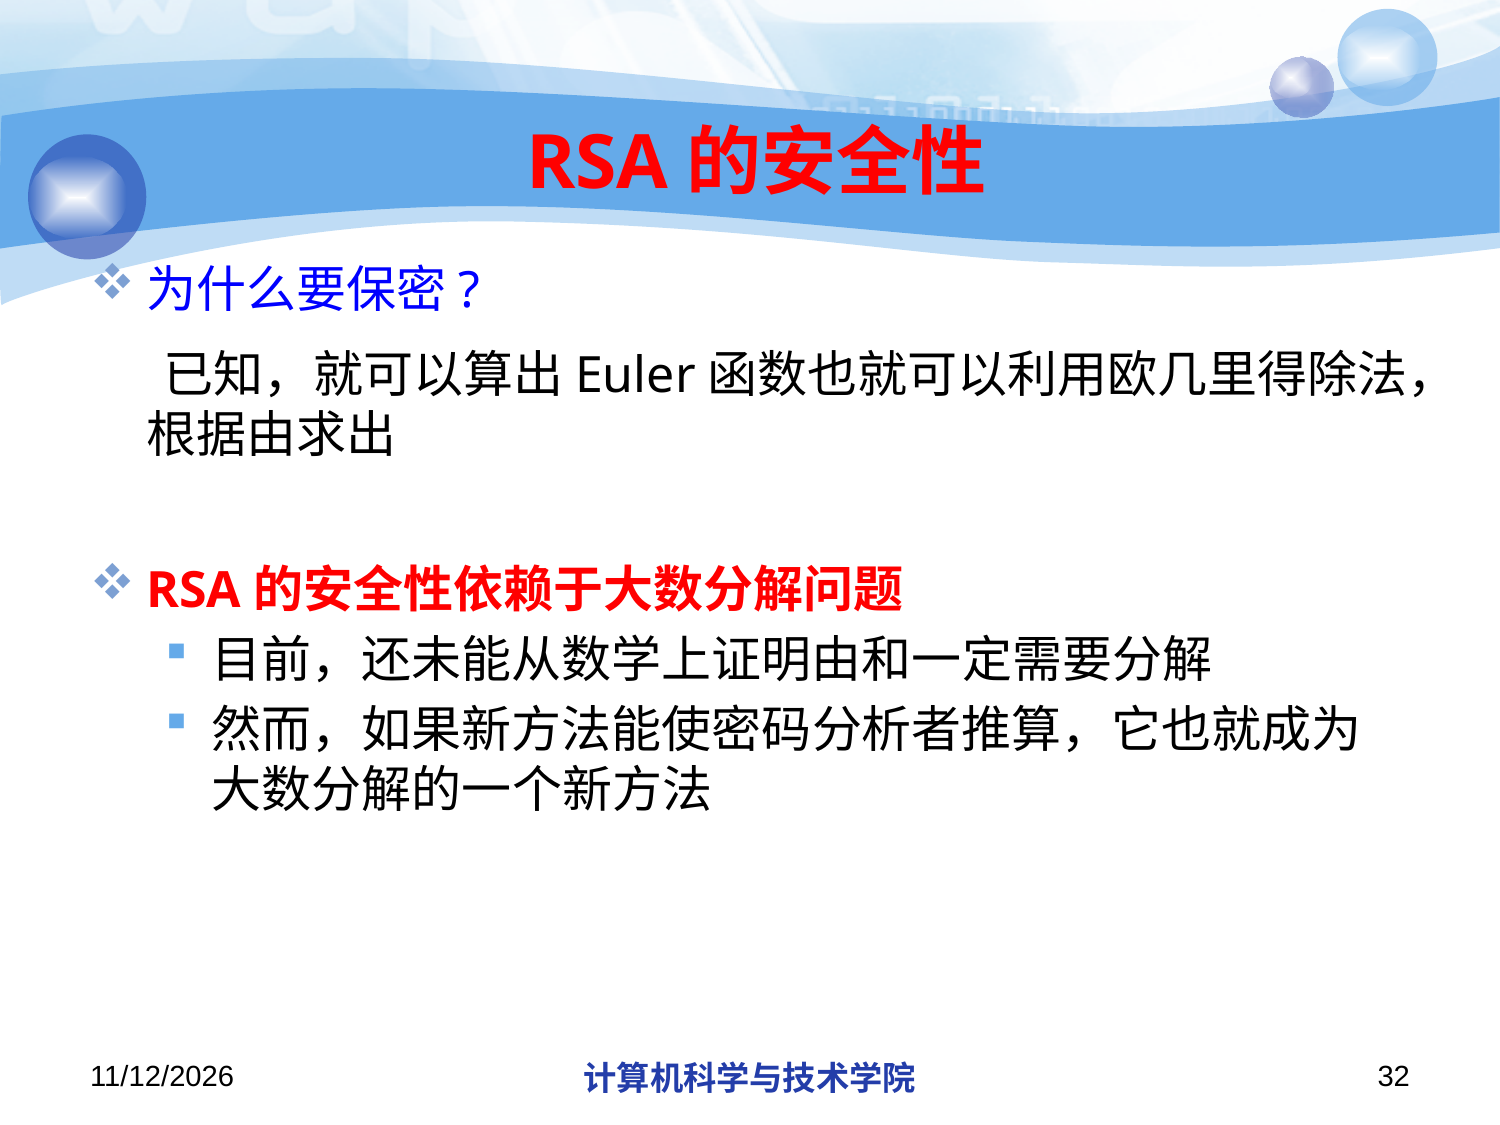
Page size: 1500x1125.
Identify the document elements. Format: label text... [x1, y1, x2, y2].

footer 计算机科学与技术学院 [512, 1049, 988, 1103]
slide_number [74, 1049, 426, 1103]
picture [0, 0, 1500, 112]
title RSA的安全性 [149, 112, 1363, 206]
slide_number 32 [1074, 1049, 1426, 1103]
